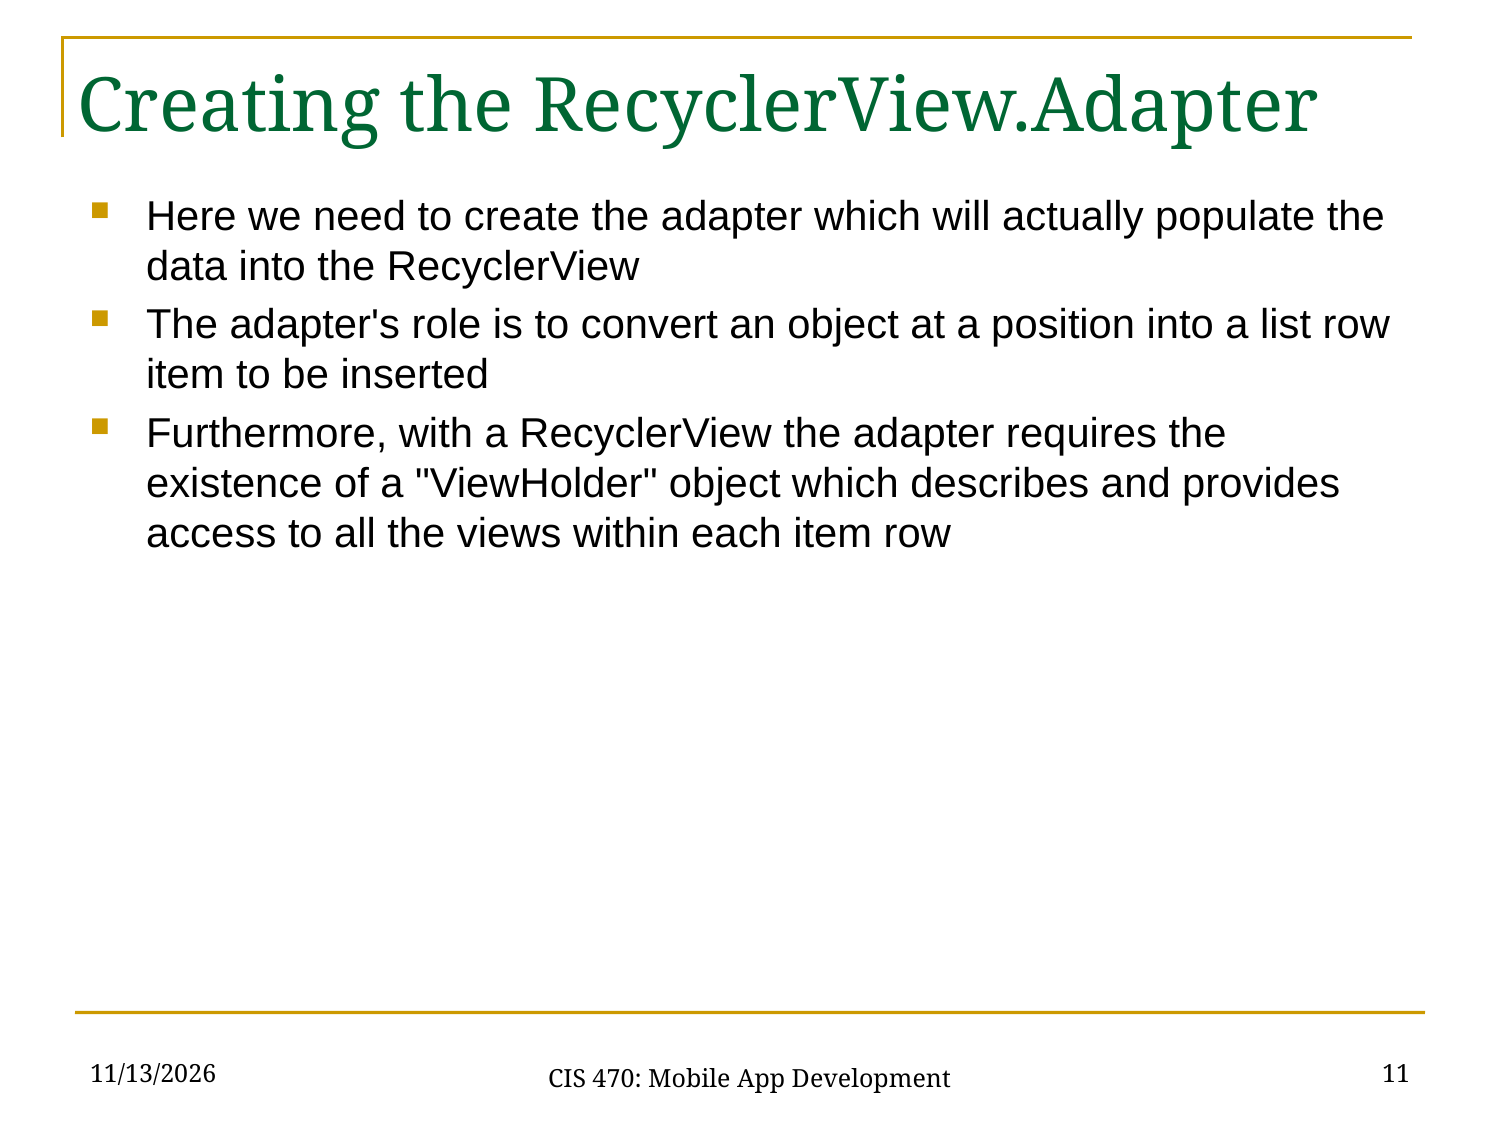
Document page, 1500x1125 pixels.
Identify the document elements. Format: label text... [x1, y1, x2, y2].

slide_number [75, 1024, 425, 1100]
footer CIS 470: Mobile App Development [512, 1025, 988, 1100]
text_box Here we need to create the adapter which will actually populate the data into the RecyclerView The adapter's role is to convert an object at a position into a list row item to be inserted Furthermore, with a RecyclerView the adapter requires the existence of a "ViewHolder" object which describes and provides access to all the views within each item row [74, 181, 1425, 904]
text_box Creating the RecyclerView.Adapter [63, 46, 1414, 156]
slide_number 11 [1074, 1024, 1425, 1100]
